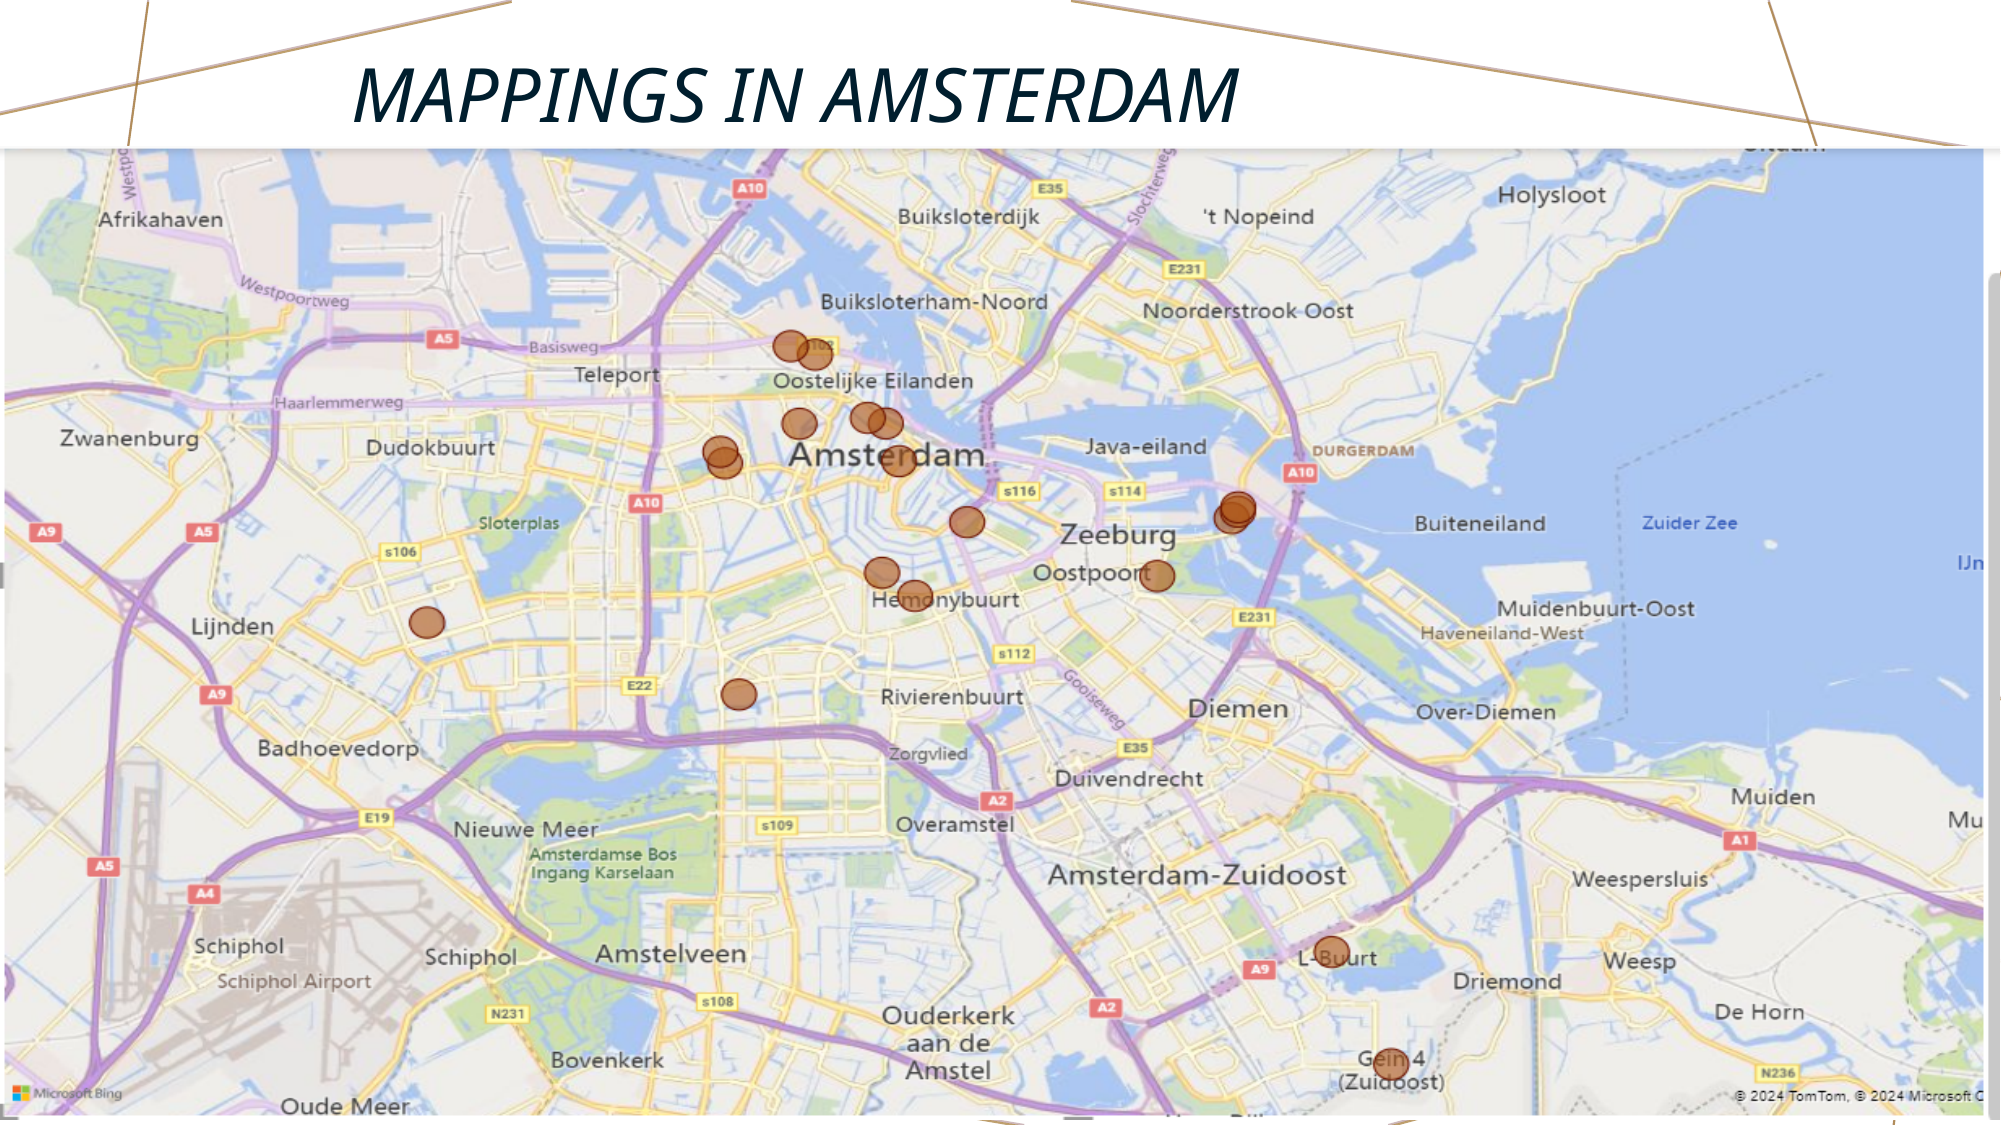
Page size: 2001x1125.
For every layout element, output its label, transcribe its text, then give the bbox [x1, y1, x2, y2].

title MAPPINGS IN Amsterdam [336, 24, 1441, 146]
picture [0, 146, 2000, 1120]
